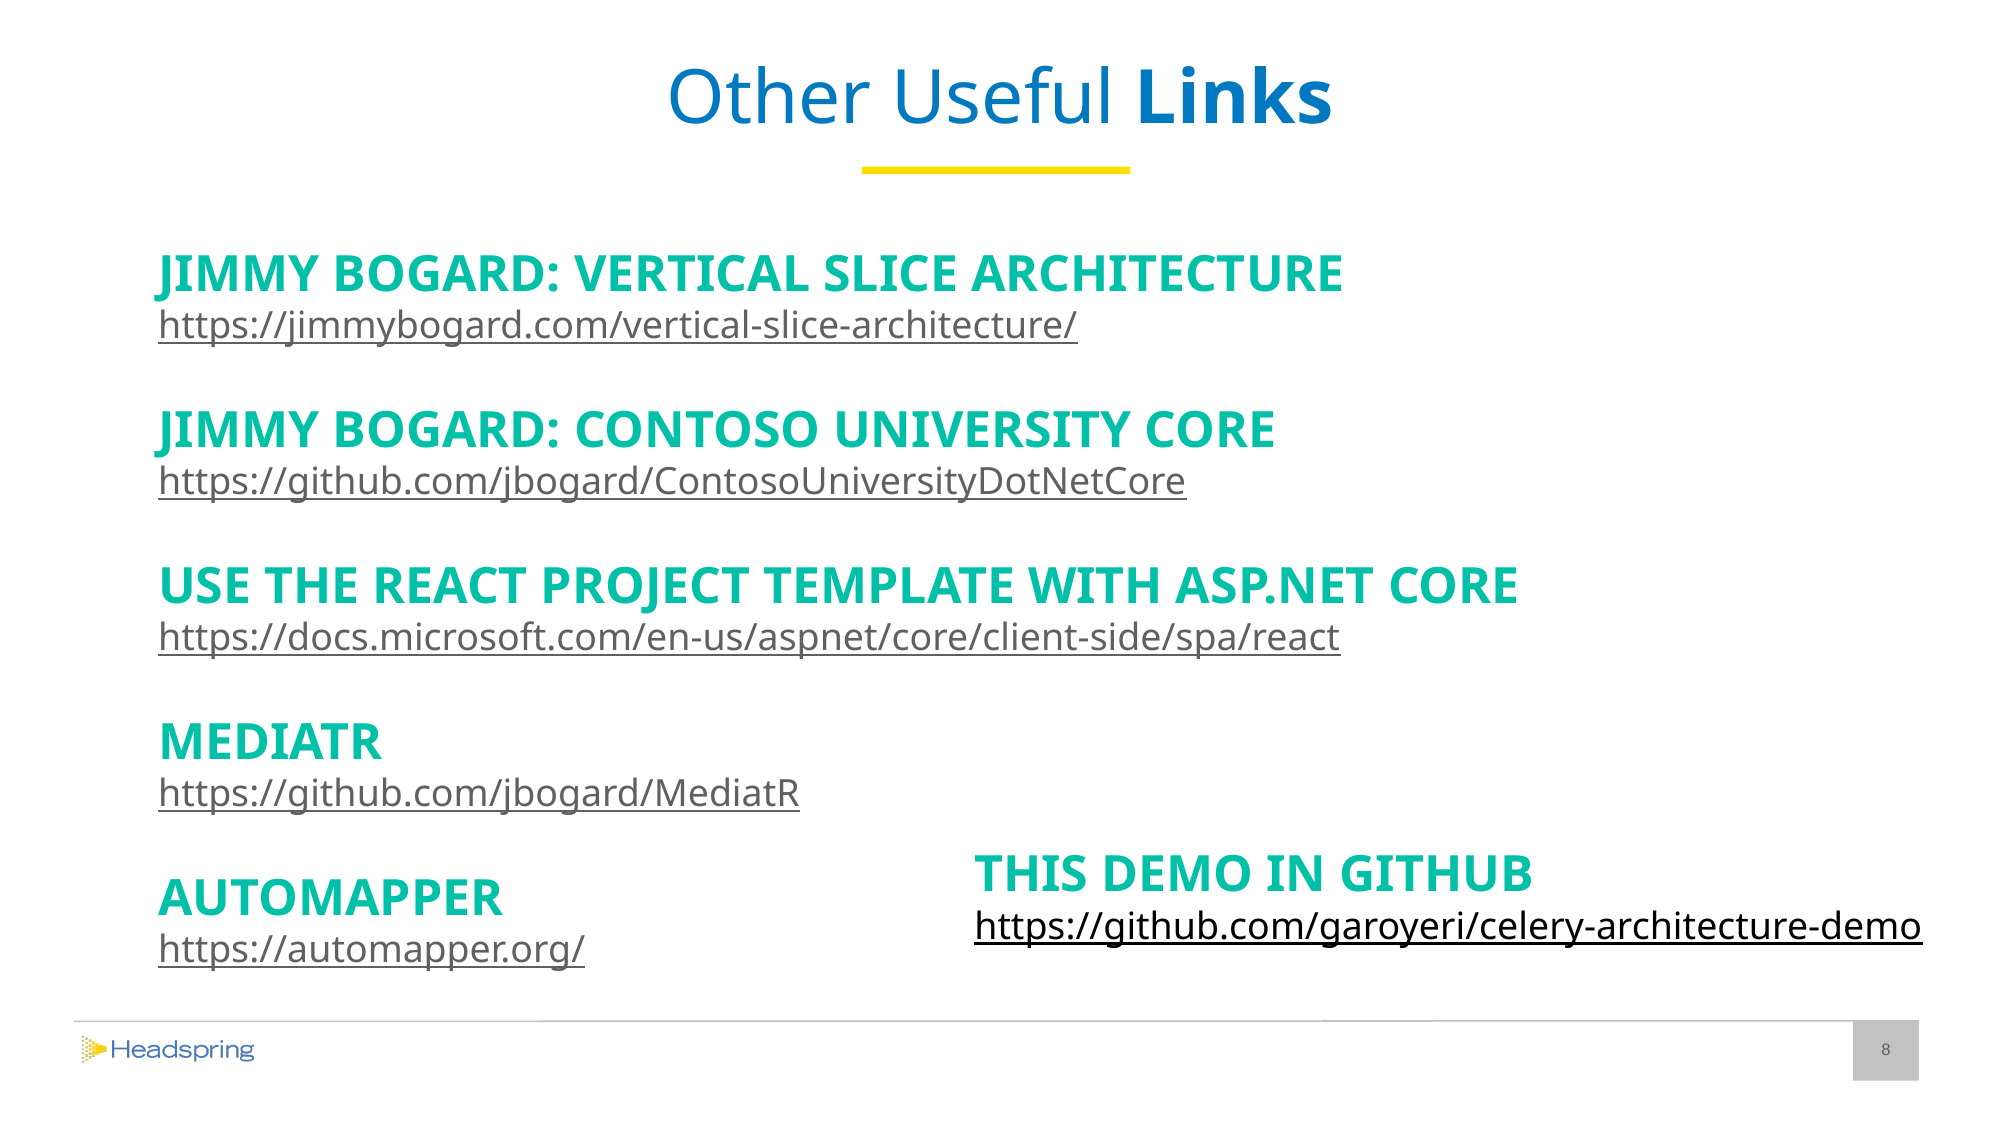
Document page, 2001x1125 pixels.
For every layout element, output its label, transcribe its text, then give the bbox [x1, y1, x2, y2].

text_box THIS DEMO IN GITHUB https://github.com/garoyeri/celery-architecture-demo [959, 826, 2000, 1020]
text_box JIMMY BOGARD: VERTICAL SLICE ARCHITECTURE https://jimmybogard.com/vertical-slice-architecture/ JIMMY BOGARD: CONTOSO UNIVERSITY CORE https://github.com/jbogard/ContosoUniversityDotNetCore USE THE REACT PROJECT TEMPLATE WITH ASP.NET CORE https://docs.microsoft.com/en-us/aspnet/core/client-side/spa/react MEDIATR https://github.com/jbogard/MediatR AUTOMAPPER https://automapper.org/ [143, 226, 1920, 988]
picture [73, 1027, 262, 1071]
title Other Useful Links [139, 43, 1861, 192]
